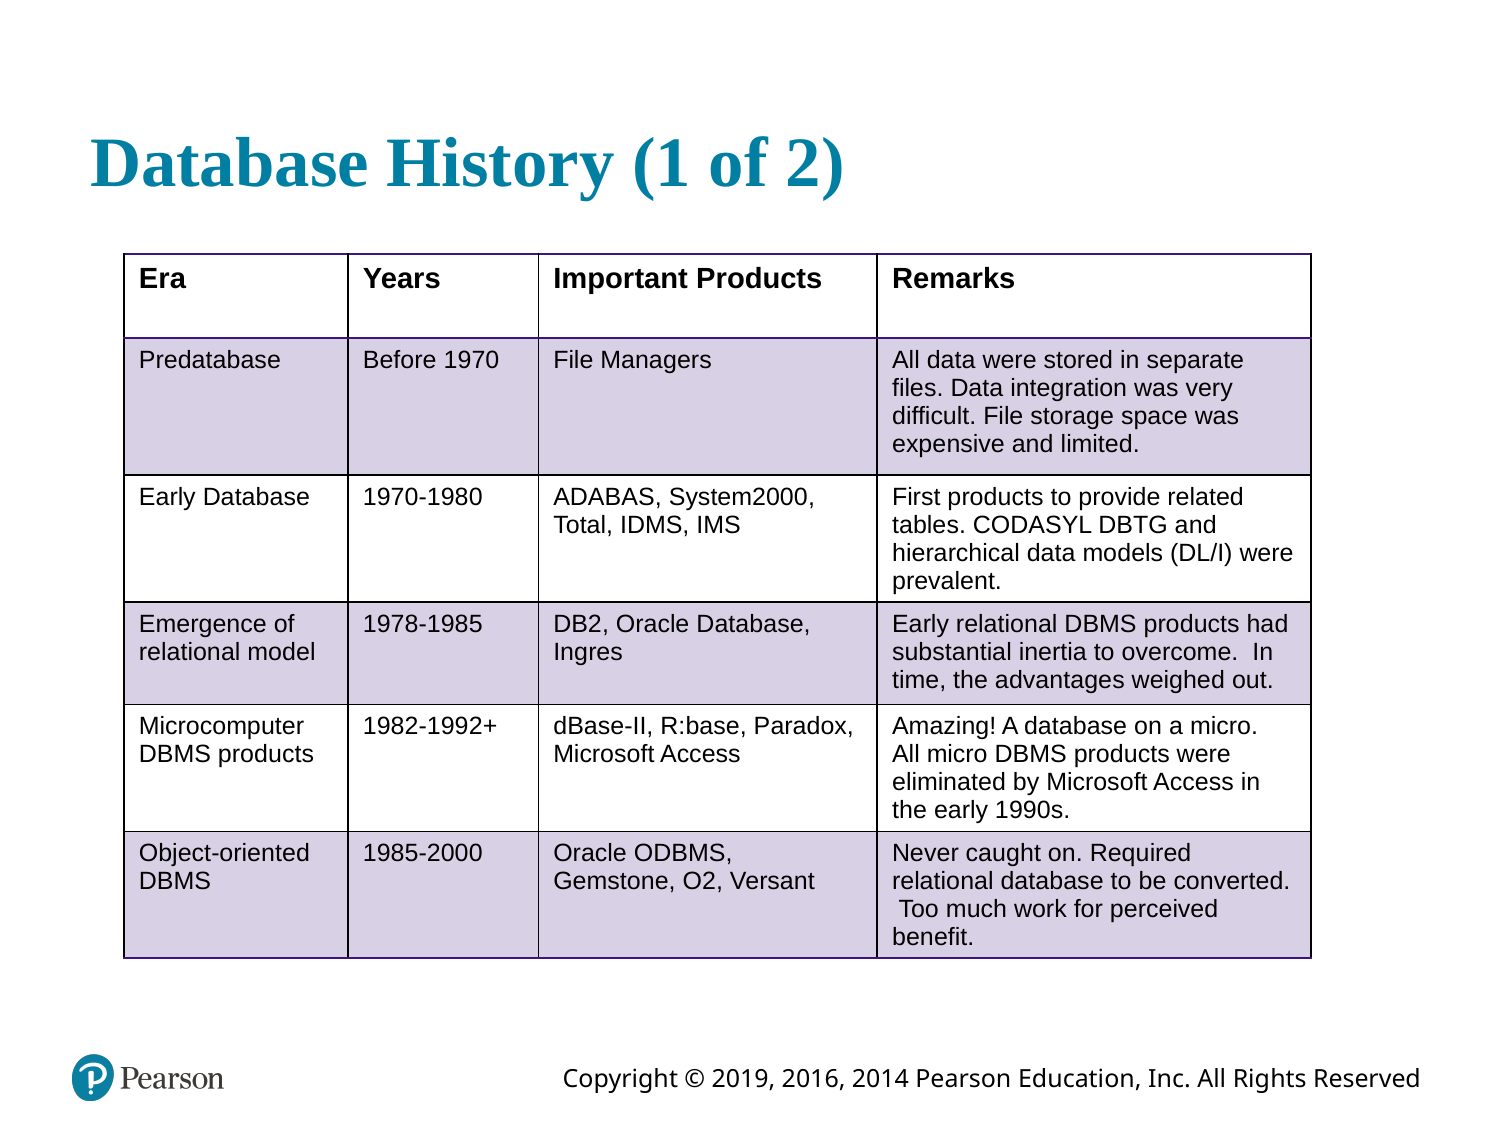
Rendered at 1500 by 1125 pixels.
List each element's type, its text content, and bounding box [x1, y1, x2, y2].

table_cell 1970-1980 [349, 476, 538, 601]
picture [72, 1054, 88, 1070]
table_cell Before 1970 [349, 339, 538, 474]
table_cell ADABAS, System2000, Total, IDMS, IMS [539, 476, 876, 601]
table_header Era [125, 255, 347, 337]
picture [98, 1054, 224, 1101]
table_cell 1978-1985 [349, 603, 538, 704]
table_cell Oracle ODBMS, Gemstone, O2, Versant [539, 832, 876, 957]
table_cell dBase-II, R:base, Paradox, Microsoft Access [539, 705, 876, 831]
table_header Years [349, 255, 538, 337]
table_cell Predatabase [125, 339, 347, 474]
table_cell Emergence of relational model [125, 603, 347, 704]
table_cell First products to provide related tables. CODASYL DBTG and hierarchical data models (DL/I) were prevalent. [878, 476, 1310, 601]
title Database History (1 of 2) [75, 35, 1425, 216]
table_cell Amazing! A database on a micro. All micro DBMS products were eliminated by Microsoft Access in the early 1990s. [878, 705, 1310, 831]
table_cell Object-oriented DBMS [125, 832, 347, 957]
table_header Remarks [878, 255, 1310, 337]
table_cell File Managers [539, 339, 876, 474]
table_cell Early relational DBMS products had substantial inertia to overcome. In time, the advantages weighed out. [878, 603, 1310, 704]
picture [80, 1063, 106, 1088]
table_cell Early Database [125, 476, 347, 601]
table_cell Never caught on. Required relational database to be converted. Too much work for perceived benefit. [878, 832, 1310, 957]
table_cell Microcomputer DBMS products [125, 705, 347, 831]
table_cell 1985-2000 [349, 832, 538, 957]
table_header Important Products [539, 255, 876, 337]
table_cell All data were stored in separate files. Data integration was very difficult. File storage space was expensive and limited. [878, 339, 1310, 474]
picture [72, 1087, 83, 1101]
table_cell DB2, Oracle Database, Ingres [539, 603, 876, 704]
table_cell 1982-1992+ [349, 705, 538, 831]
